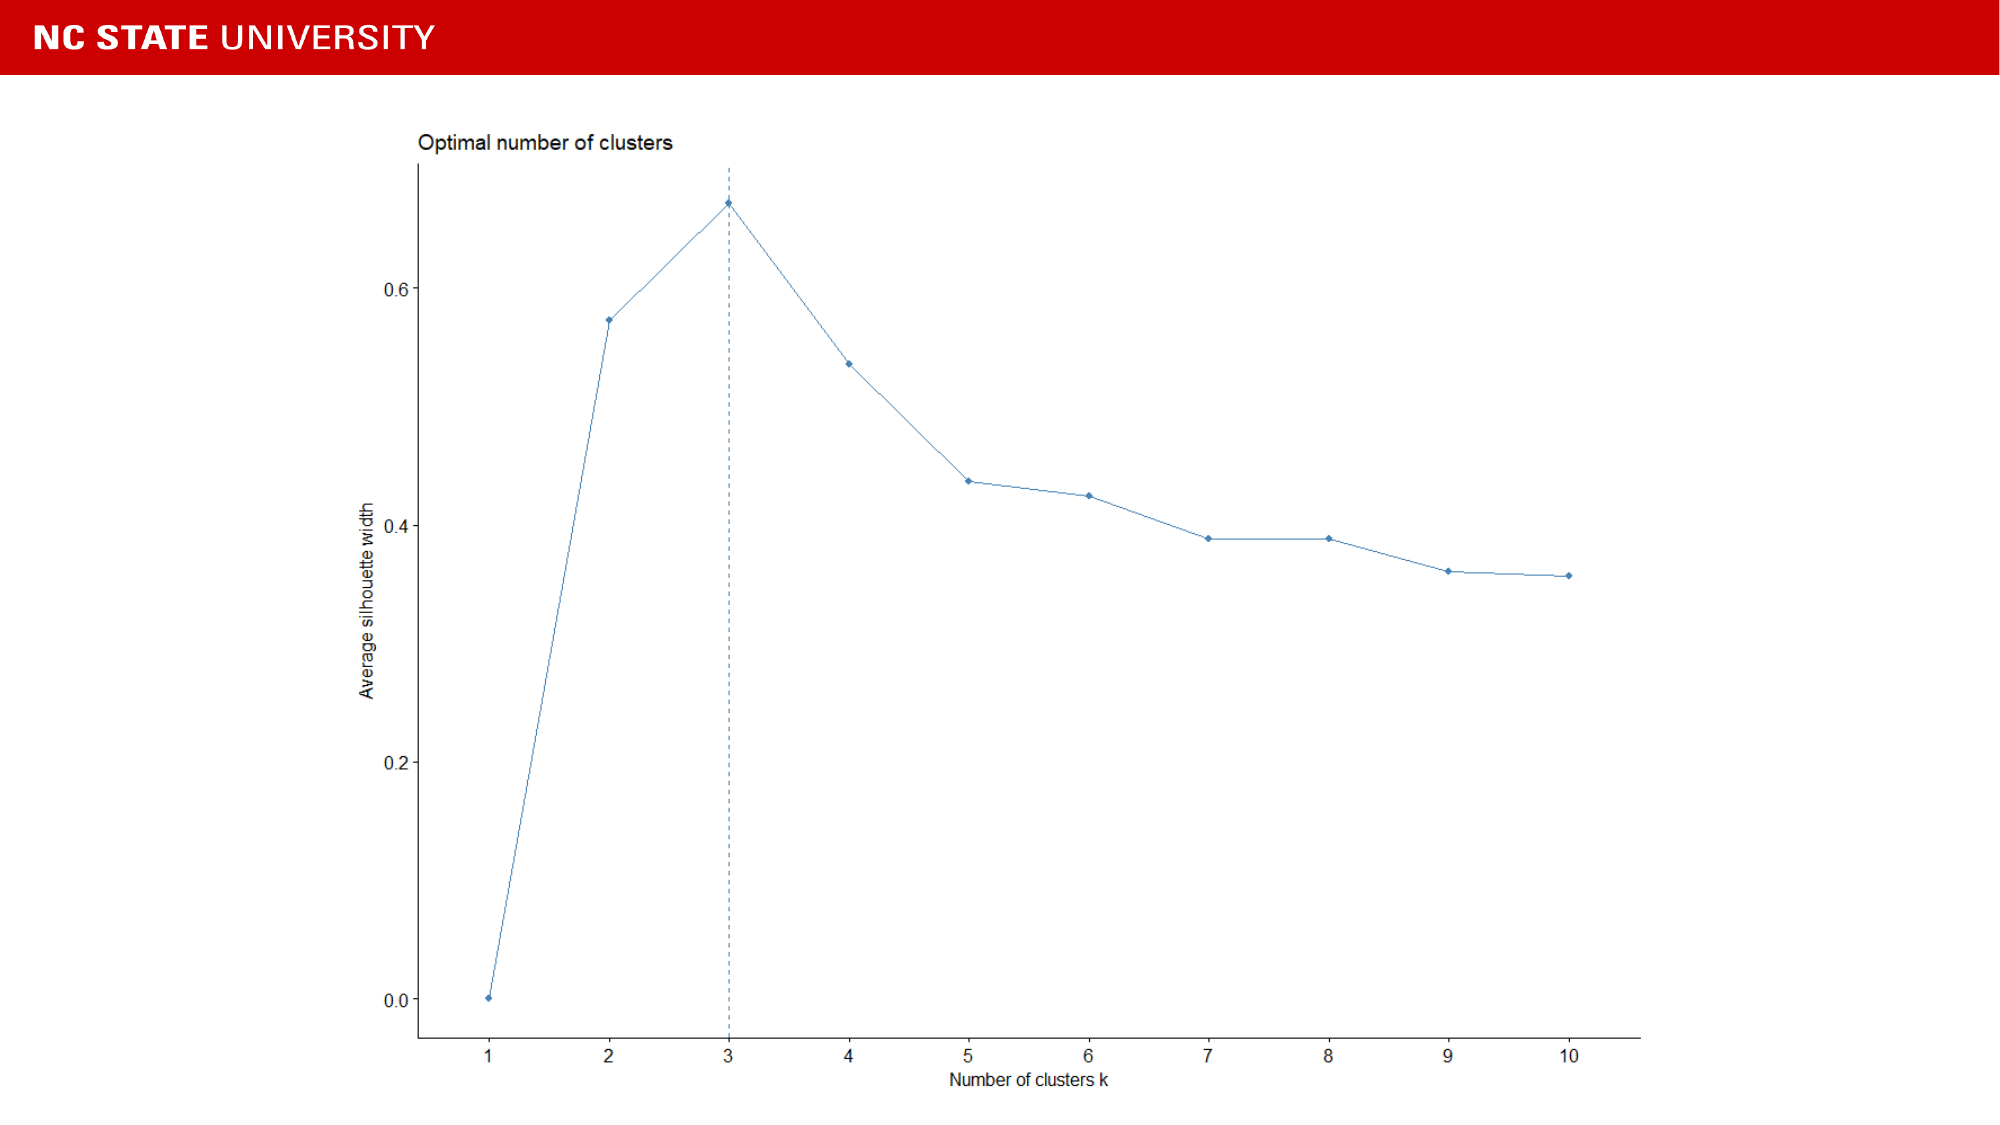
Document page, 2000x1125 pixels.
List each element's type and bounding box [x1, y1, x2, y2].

picture [349, 124, 1650, 1095]
picture [0, 0, 2000, 75]
